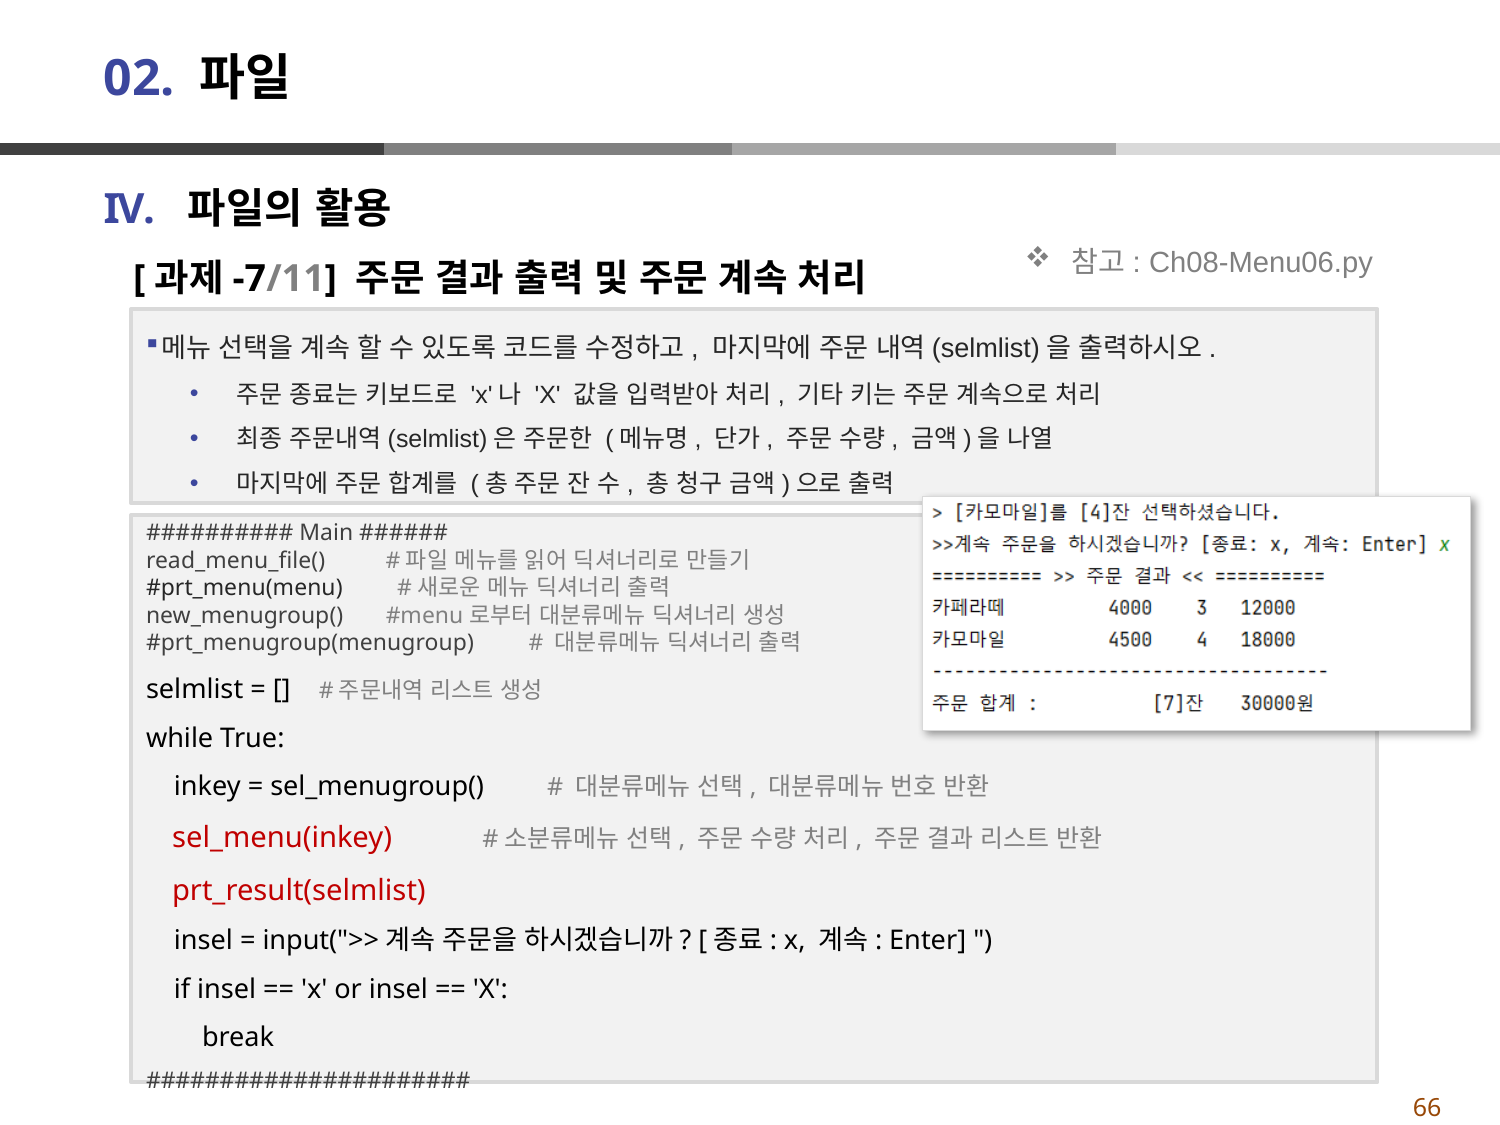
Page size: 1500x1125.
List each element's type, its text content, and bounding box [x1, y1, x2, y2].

text_box 참고: Ch08-Menu06.py [1009, 221, 1417, 301]
text_box 메뉴 선택을 계속 할 수 있도록 코드를 수정하고, 마지막에 주문 내역(selmlist)을 출력하시오. 주문 종료는 키보드로 'x'나 'X' 값을 입력받아 처리, 기타 키는 주문 계속으로 처리 최종 주문내역(selmlist)은 주문한 (메뉴명, 단가, 주문 수량, 금액)을 나열 마지막에 주문 합계를 (총 주문 잔 수, 총 청구 금액)으로 출력 [129, 307, 1379, 505]
list 파일의 활용 [과제-7/11] 주문 결과 출력 및 주문 계속 처리 [88, 148, 1471, 469]
text_box ########## Main ###### read_menu_file() #파일 메뉴를 읽어 딕셔너리로 만들기 #prt_menu(menu) #새로운 메뉴 딕셔너리 출력 new_menugroup() #menu로부터 대분류메뉴 딕셔너리 생성 #prt_menugroup(menugroup) # 대분류메뉴 딕셔너리 출력 selmlist = [] #주문내역 리스트 생성 while True: inkey = sel_menugroup() # 대분류메뉴 선택, 대분류메뉴 번호 반환 sel_menu(inkey) #소분류메뉴 선택, 주문 수량 처리, 주문 결과 리스트 반환 prt_result(selmlist) insel = input(">>계속 주문을 하시겠습니까? [종료: x, 계속: Enter] ") if insel == 'x' or insel == 'X': break ###################### [129, 513, 1379, 1084]
title 02. 파일 [88, 30, 1400, 121]
picture [922, 496, 1471, 732]
